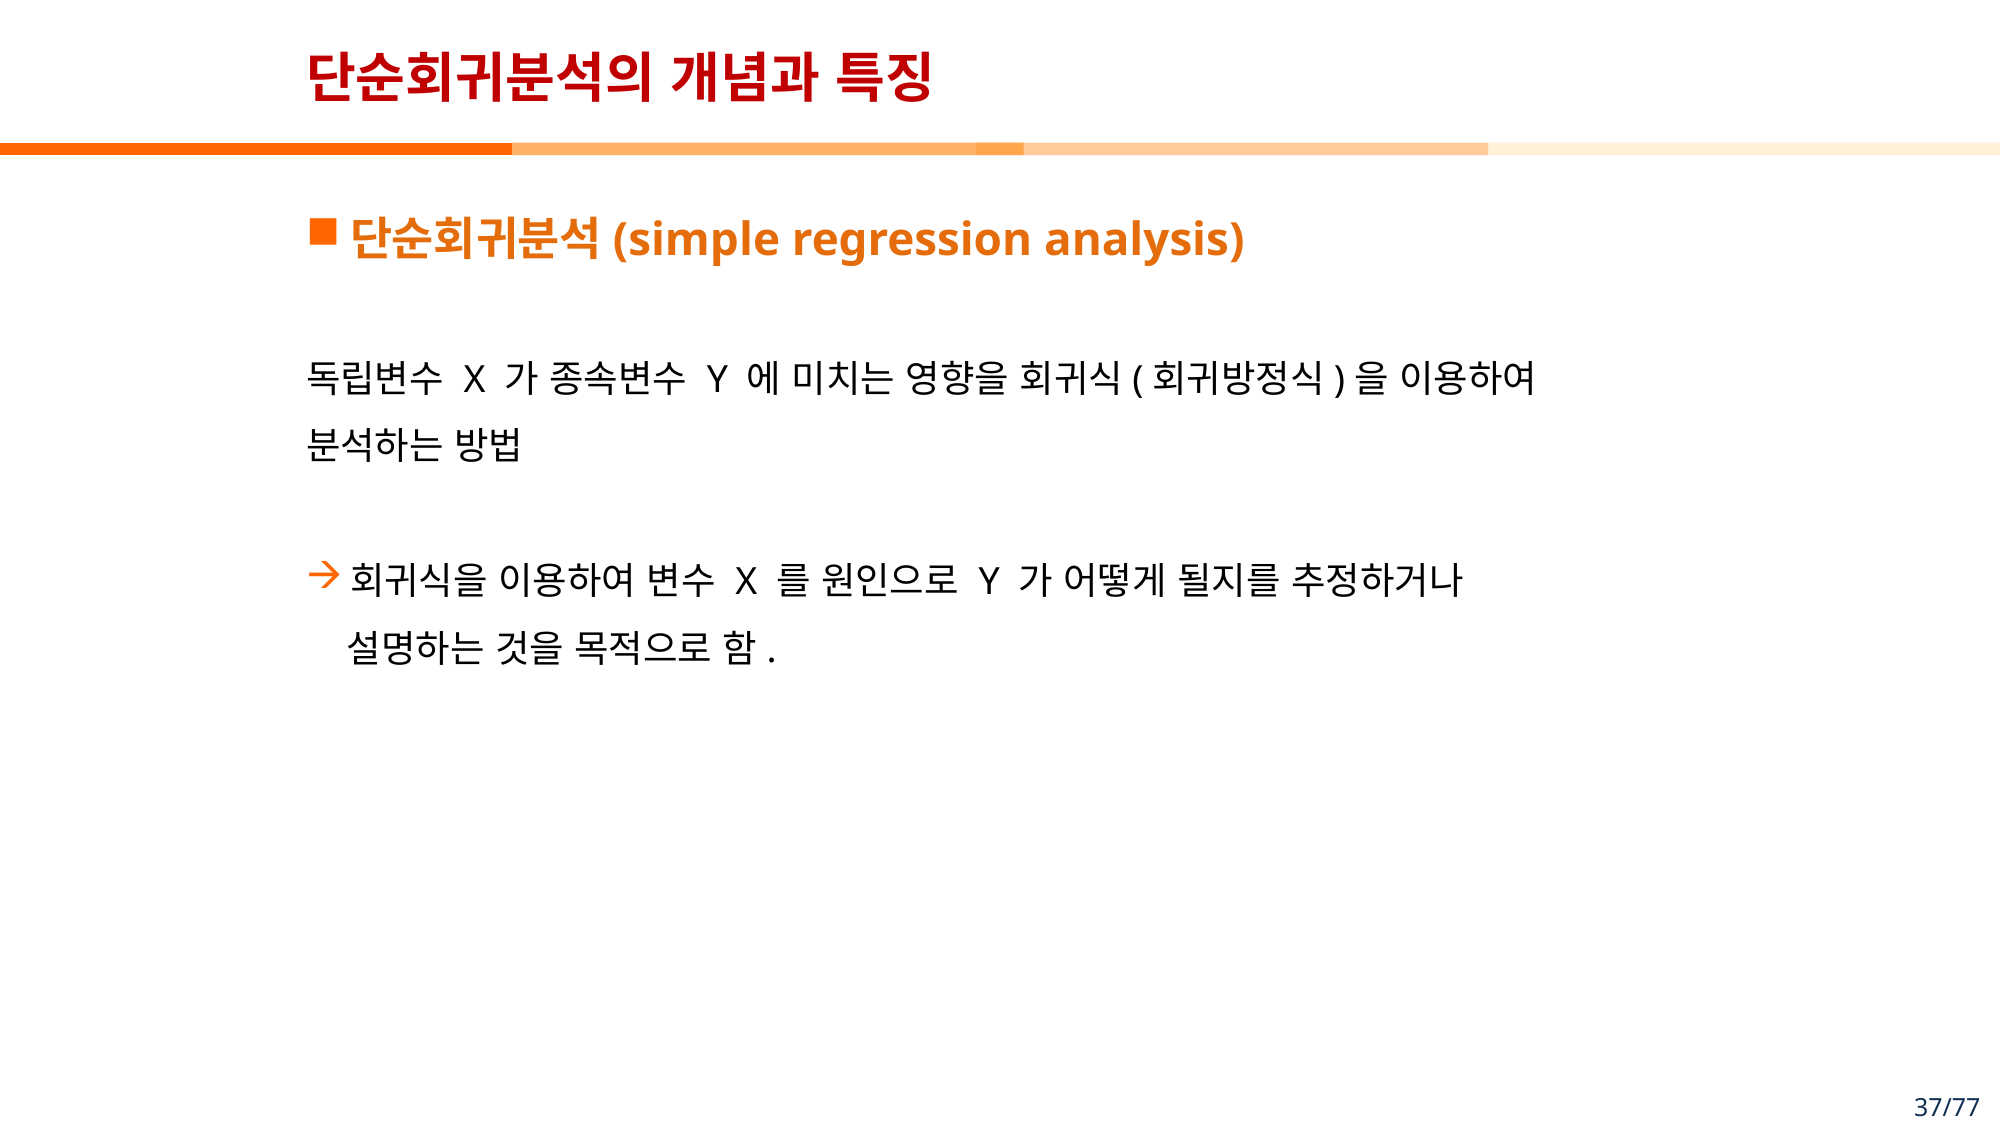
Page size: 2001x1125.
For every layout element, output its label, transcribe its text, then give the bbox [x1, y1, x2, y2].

title 단순회귀분석의 개념과 특징 [291, 31, 1532, 122]
list 단순회귀분석(simple regression analysis) 독립변수 X 가 종속변수 Y 에 미치는 영향을 회귀식(회귀방정식)을 이용하여 분석하는 방법 회귀식을 이용하여 변수 X 를 원인으로 Y 가 어떻게 될지를 추정하거나 설명하는 것을 목적으로 함. [291, 174, 1709, 1073]
